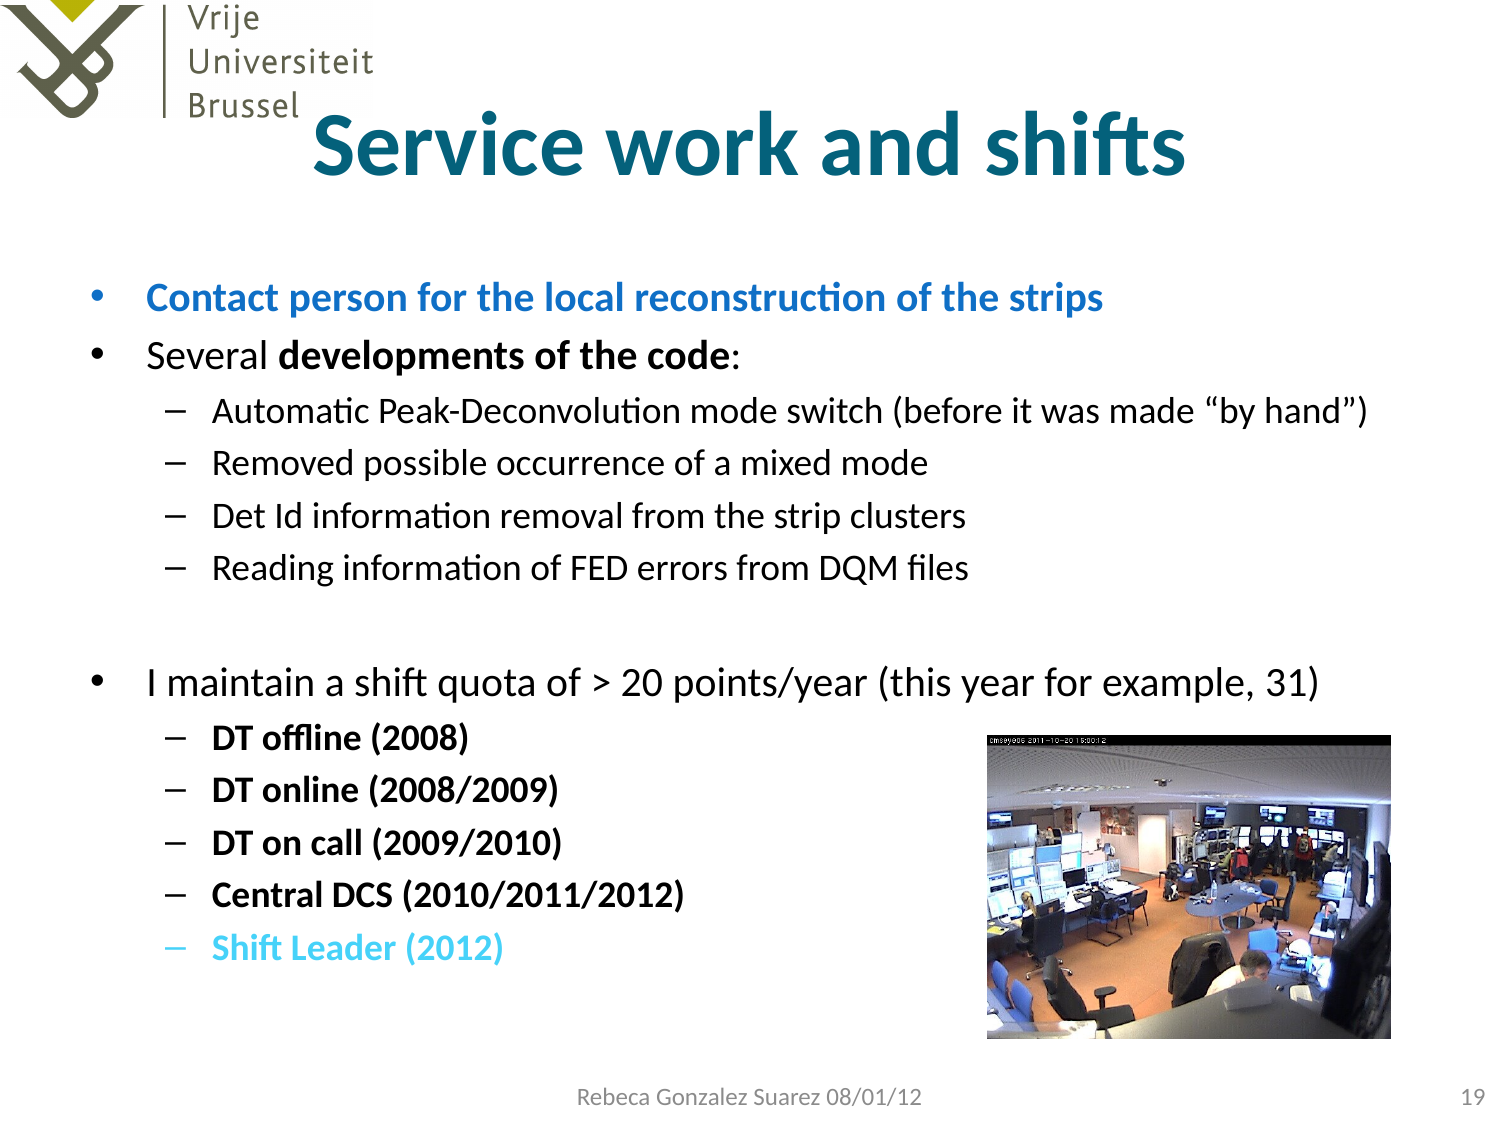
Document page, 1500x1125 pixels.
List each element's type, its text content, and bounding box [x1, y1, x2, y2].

picture [987, 735, 1392, 1039]
title Service work and shifts [75, 45, 1425, 233]
slide_number 19 [1150, 1065, 1500, 1125]
picture [0, 0, 373, 119]
footer Rebeca Gonzalez Suarez 08/01/12 [512, 1065, 988, 1125]
list Contact person for the local reconstruction of the strips Several developments of the code: Automatic Peak-Deconvolution mode switch (before it was made “by hand”) Removed possible occurrence of a mixed mode Det Id information removal from the strip clusters Reading information of FED errors from DQM files I maintain a shift quota of > 20 points/year (this year for example, 31) DT offline (2008) DT online (2008/2009) DT on call (2009/2010) Central DCS (2010/2011/2012) Shift Leader (2012) [75, 262, 1425, 1005]
